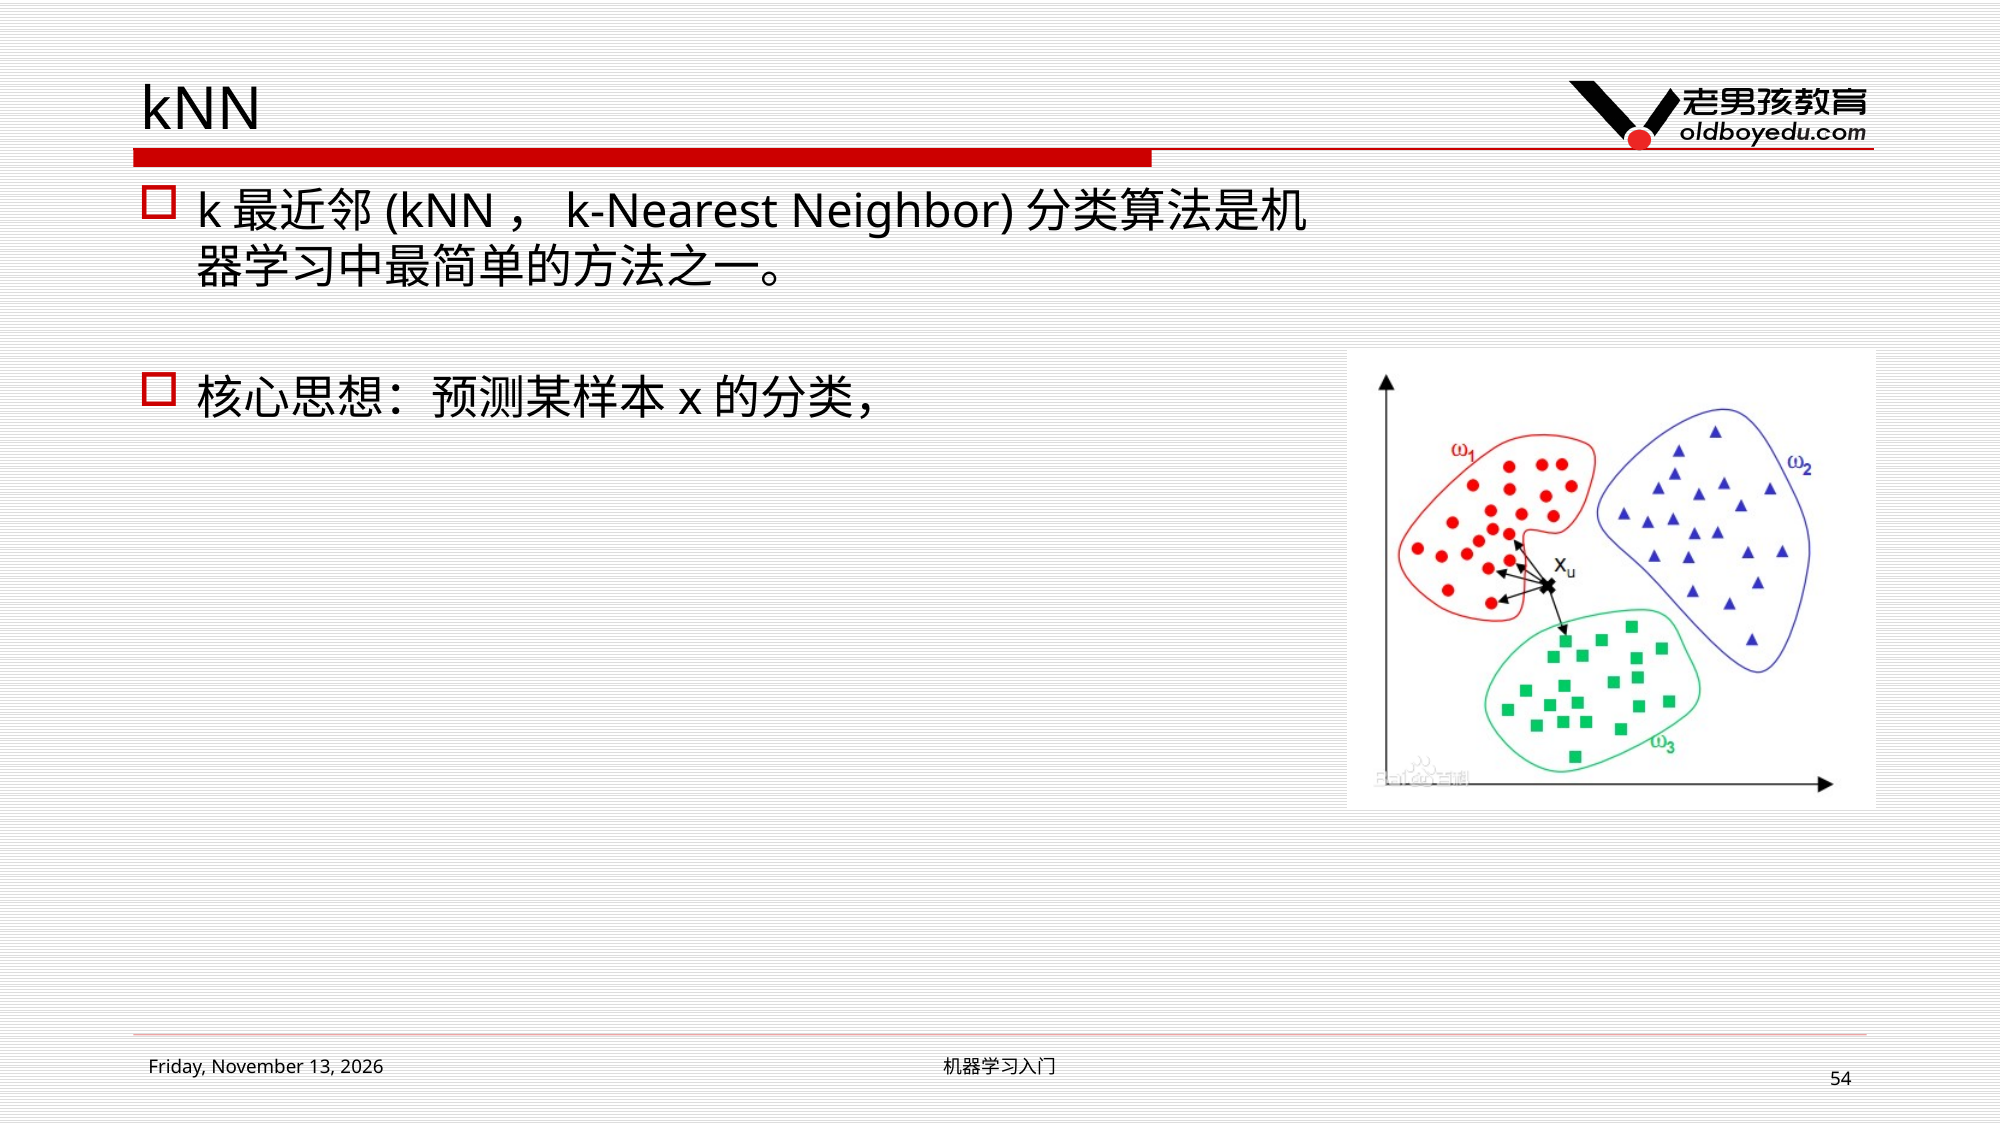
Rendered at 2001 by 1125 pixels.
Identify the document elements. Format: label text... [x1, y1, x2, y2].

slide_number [133, 1046, 567, 1103]
footer 机器学习入门 [683, 1046, 1317, 1103]
slide_number 54 [1433, 1058, 1867, 1103]
picture [1347, 350, 1876, 810]
list k最近邻(kNN，k-Nearest Neighbor)分类算法是机器学习中最简单的方法之一。 核心思想：预测某样本x的分类， [123, 172, 1347, 988]
title kNN [125, 50, 1876, 149]
